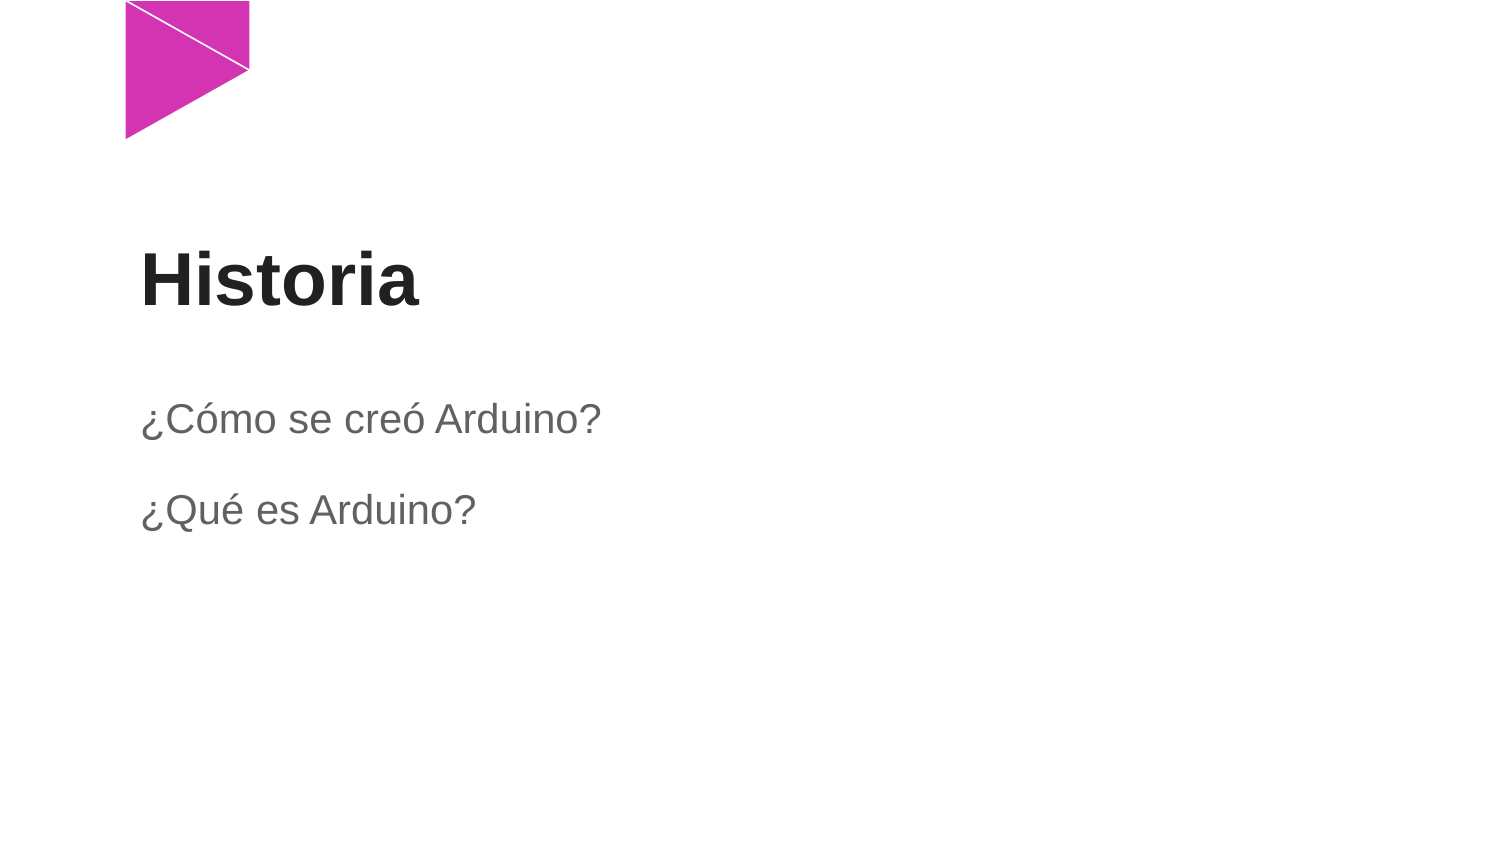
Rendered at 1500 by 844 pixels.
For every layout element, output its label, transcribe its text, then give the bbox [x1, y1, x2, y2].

title Historia [125, 195, 1375, 336]
list ¿Cómo se creó Arduino? ¿Qué es Arduino? [125, 369, 1375, 753]
